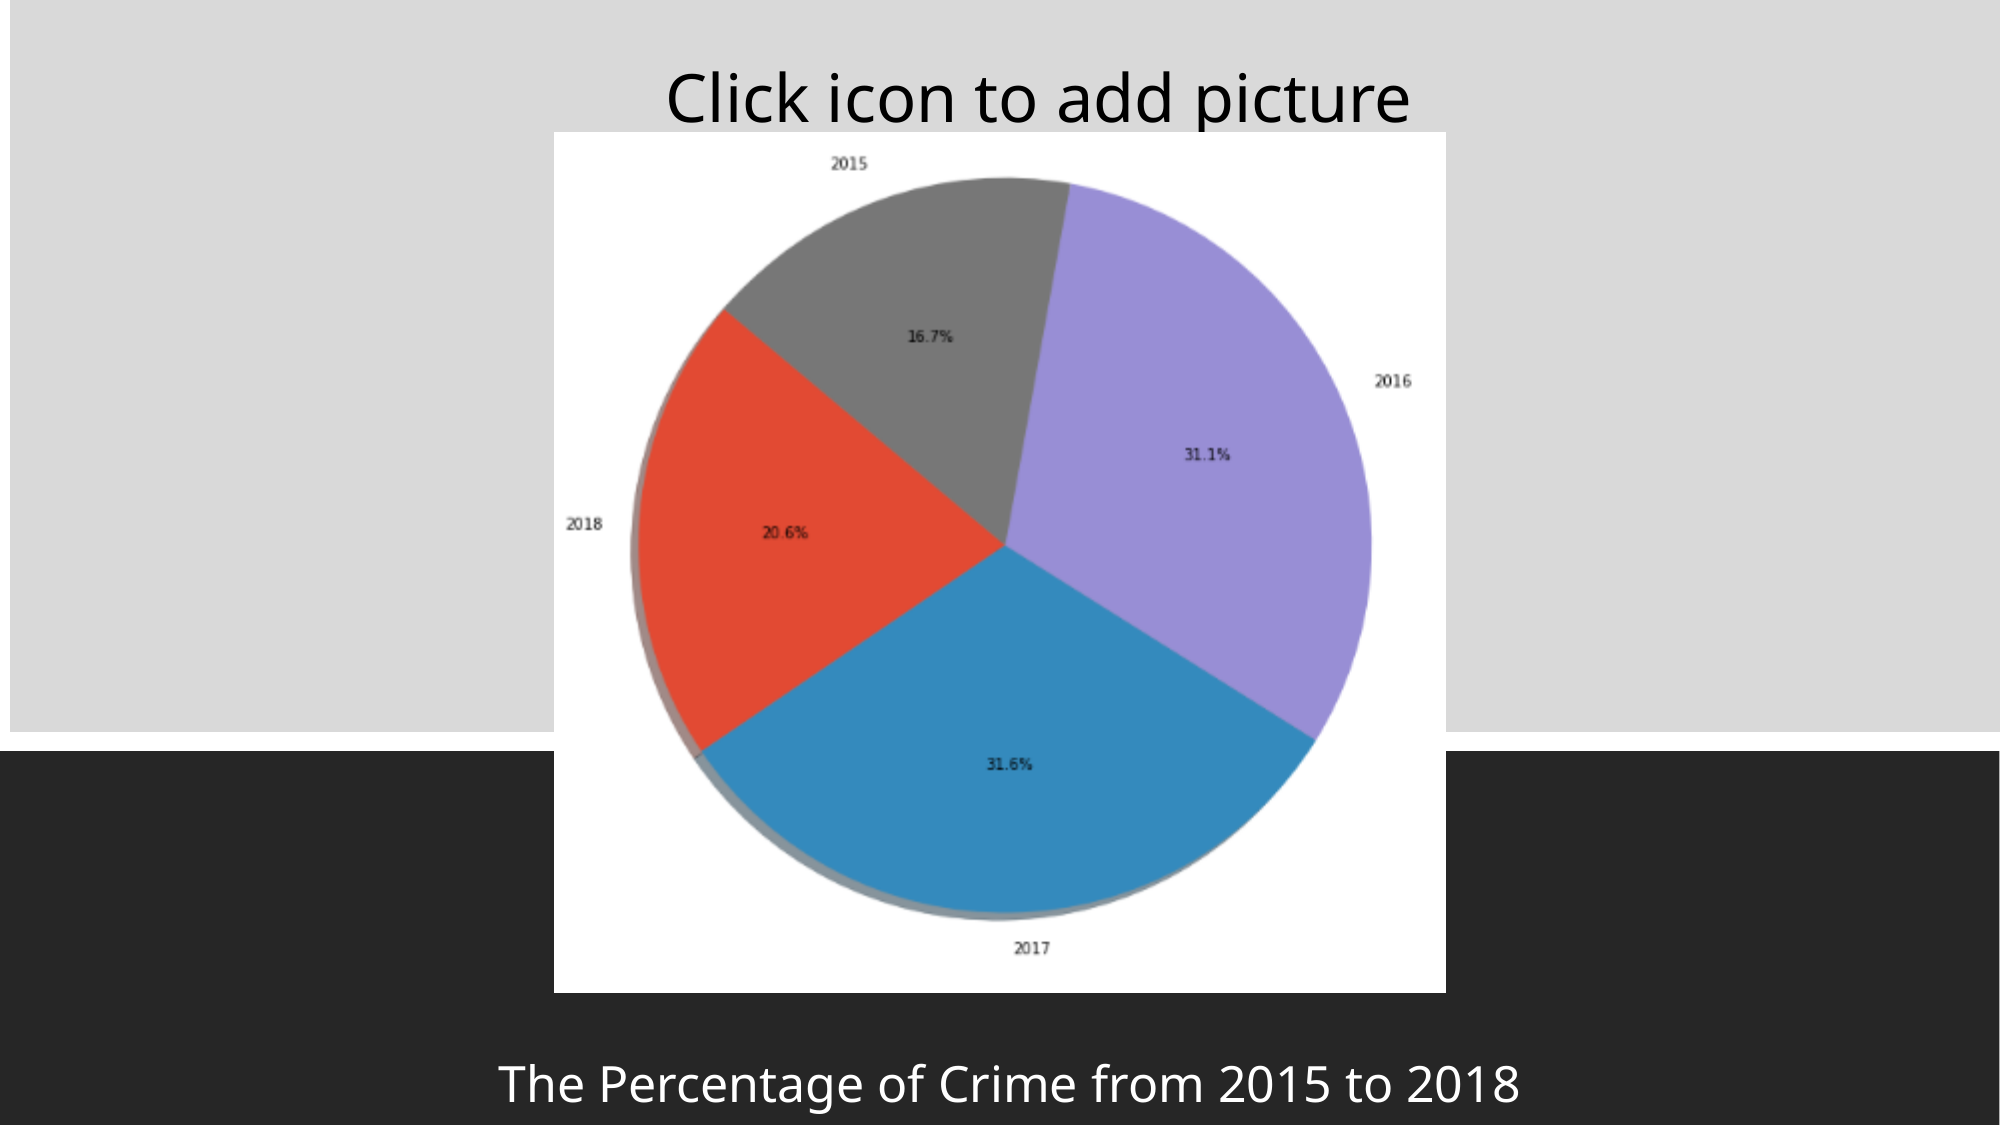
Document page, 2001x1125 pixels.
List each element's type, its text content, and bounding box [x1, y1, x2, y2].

list The Percentage of Crime from 2015 to 2018 [180, 1046, 1839, 1112]
picture [9, 0, 2000, 994]
